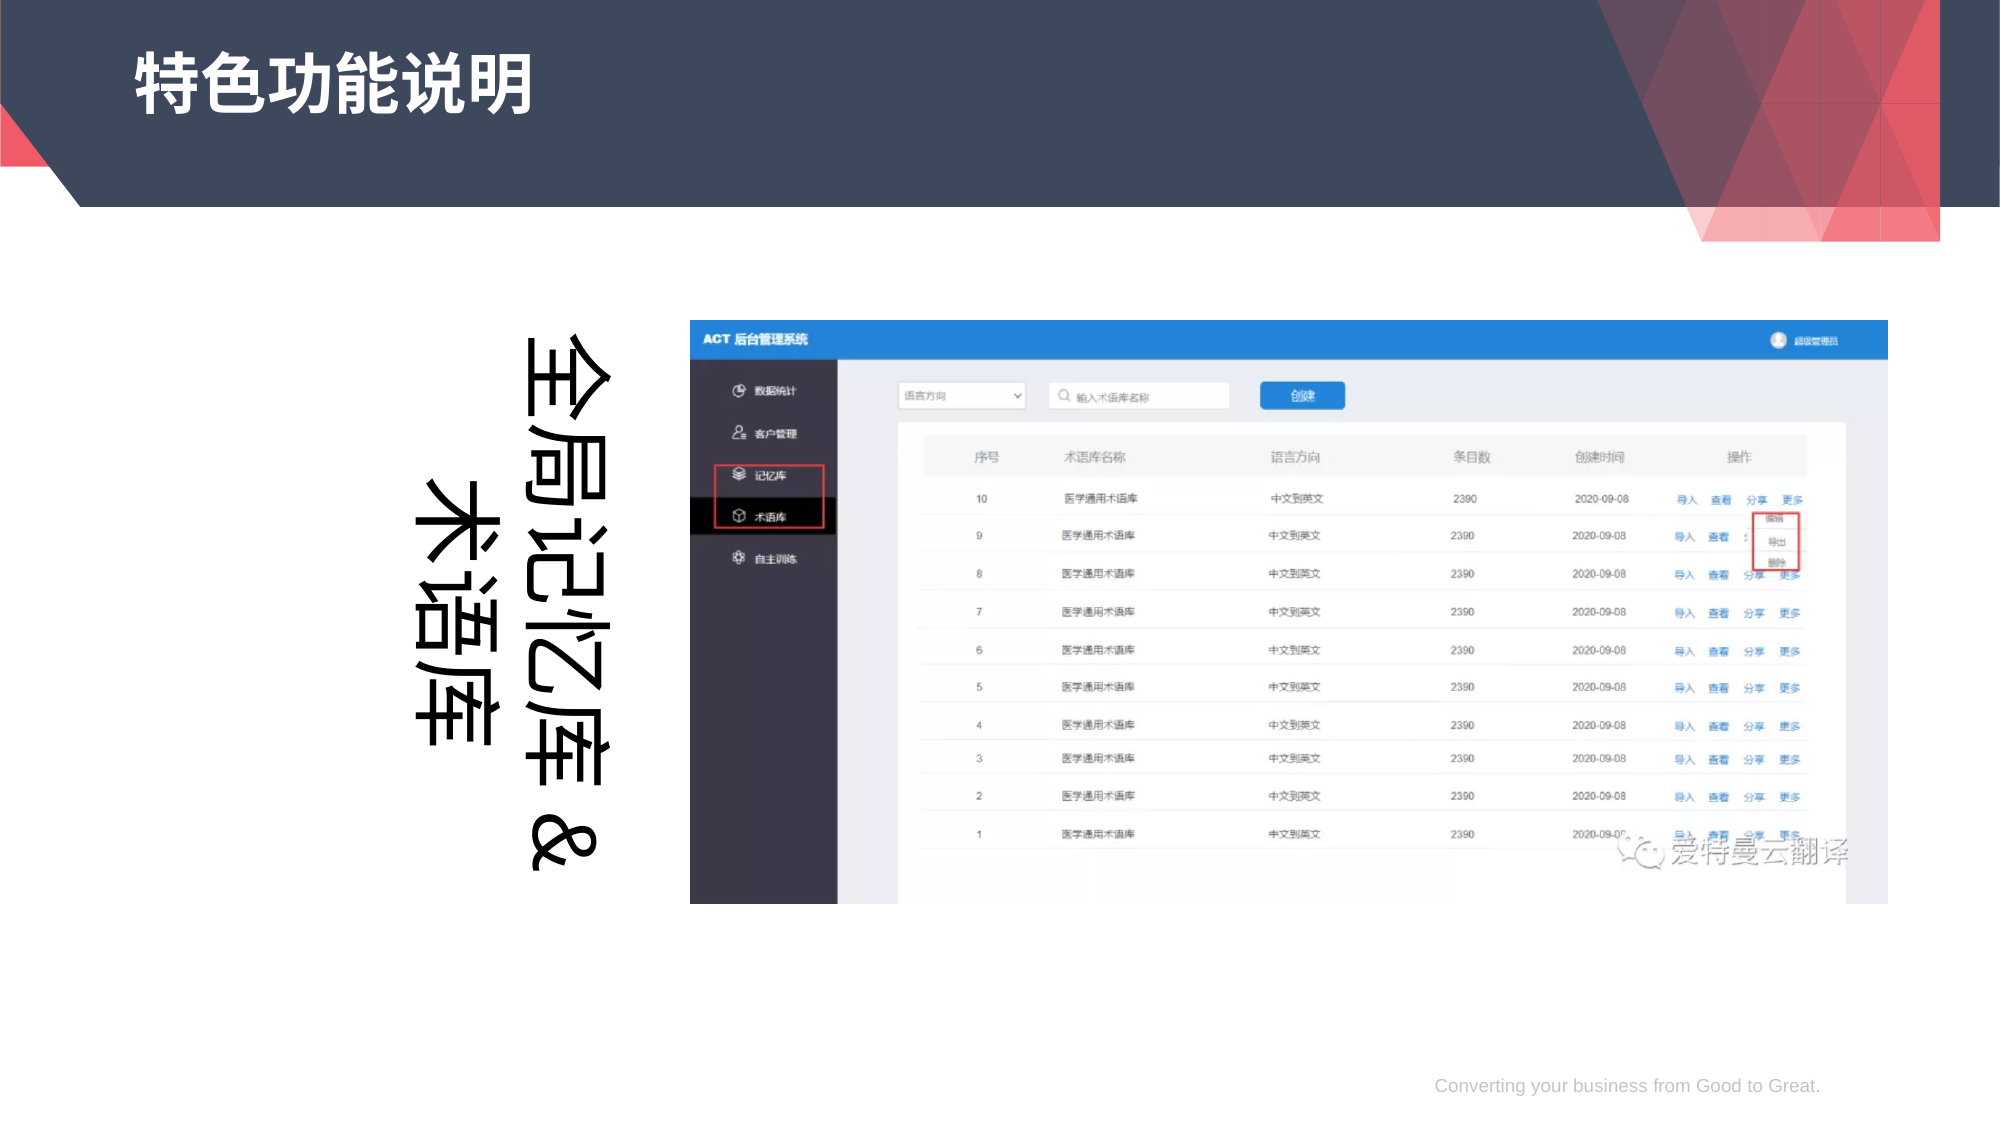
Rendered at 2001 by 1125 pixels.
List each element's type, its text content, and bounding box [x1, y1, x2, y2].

picture [690, 317, 1898, 909]
slide_number [1803, 1044, 1898, 1125]
text_box 全局记忆库&术语库 [380, 288, 633, 938]
footer Converting your business from Good to Great. [1207, 1044, 1803, 1125]
title 特色功能说明 [133, 29, 1867, 127]
